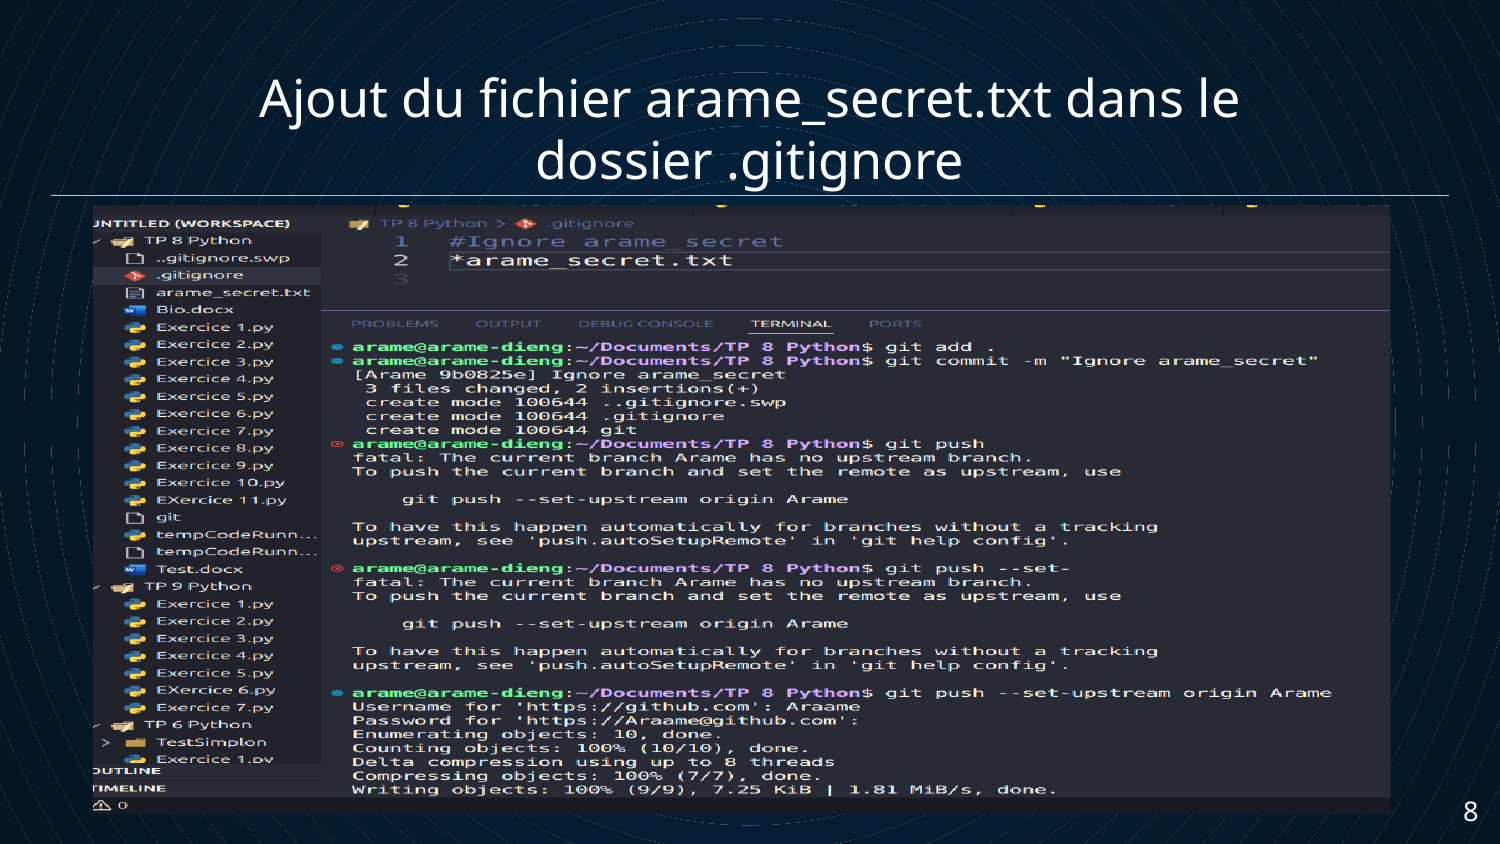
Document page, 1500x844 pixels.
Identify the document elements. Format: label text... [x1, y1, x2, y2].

slide_number ‹#› [1403, 779, 1494, 844]
title Ajout du fichier arame_secret.txt dans le dossier .gitignore [51, 105, 1449, 195]
picture [92, 204, 1391, 815]
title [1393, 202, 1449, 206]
